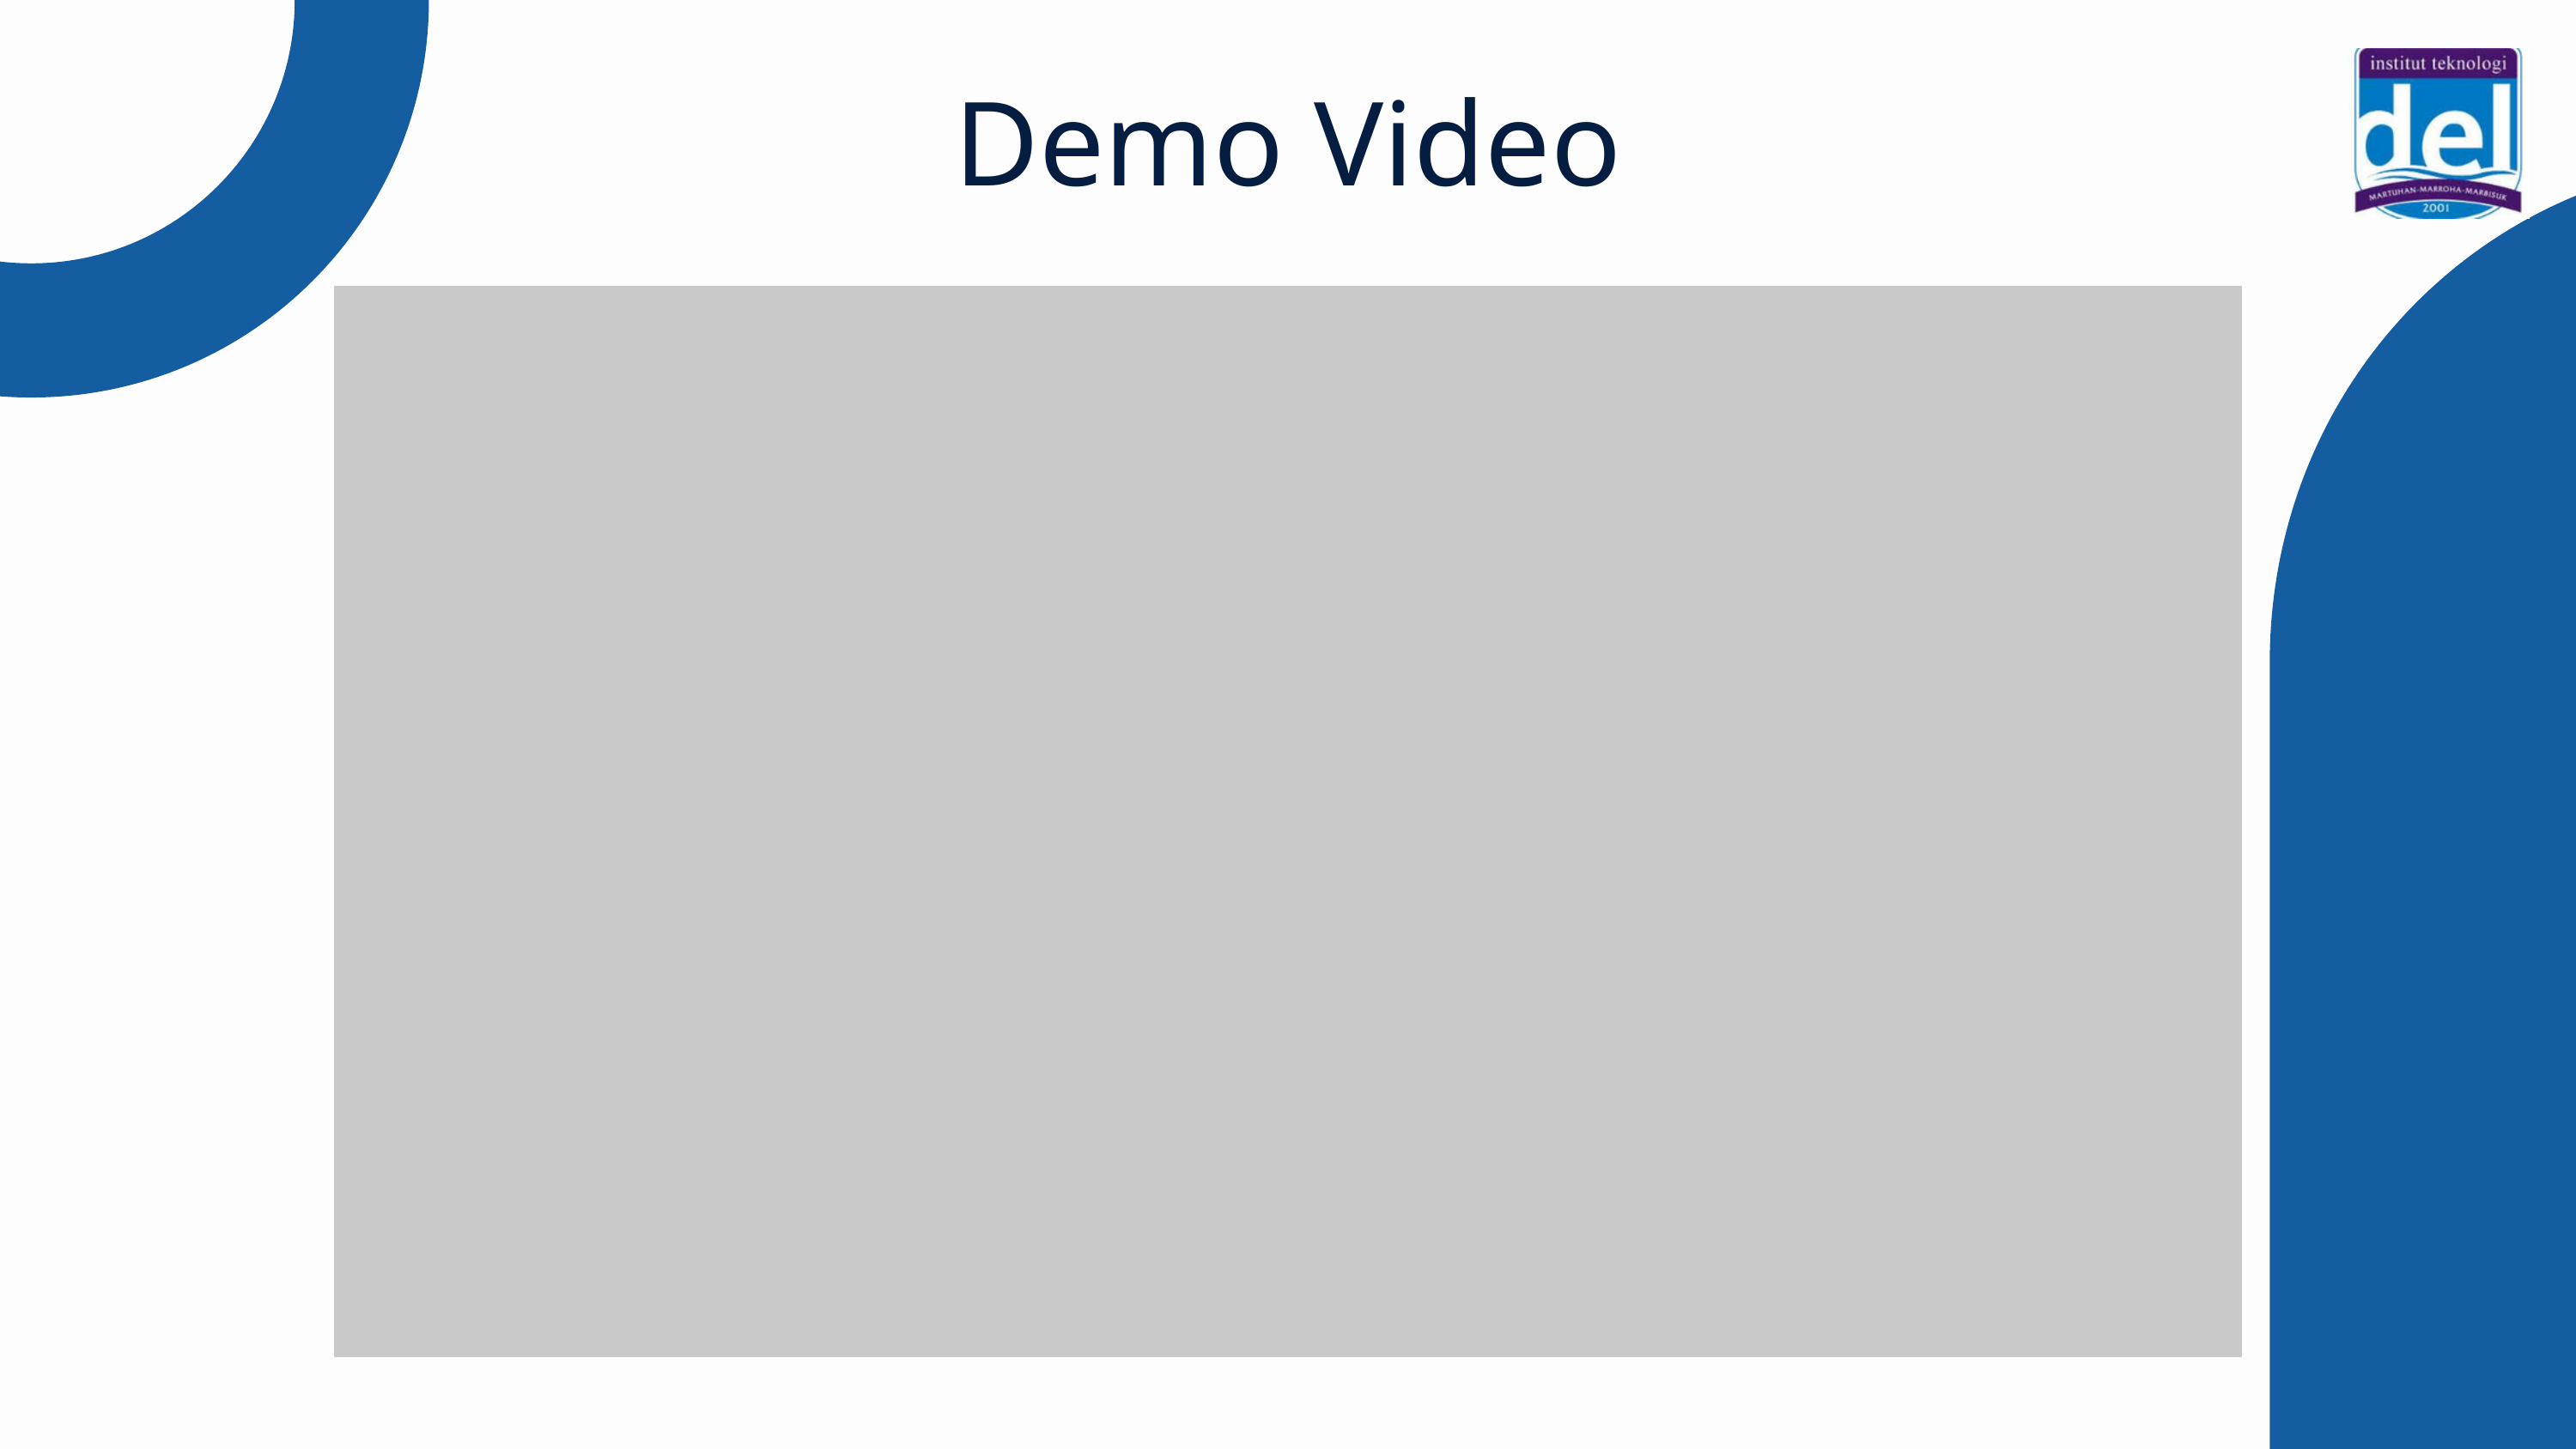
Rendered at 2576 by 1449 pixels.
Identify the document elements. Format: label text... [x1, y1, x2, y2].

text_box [0, 0, 362, 331]
text_box [2348, 48, 2530, 155]
text_box Demo Video [459, 46, 2117, 209]
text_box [333, 285, 2243, 1358]
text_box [2269, 157, 2576, 1449]
